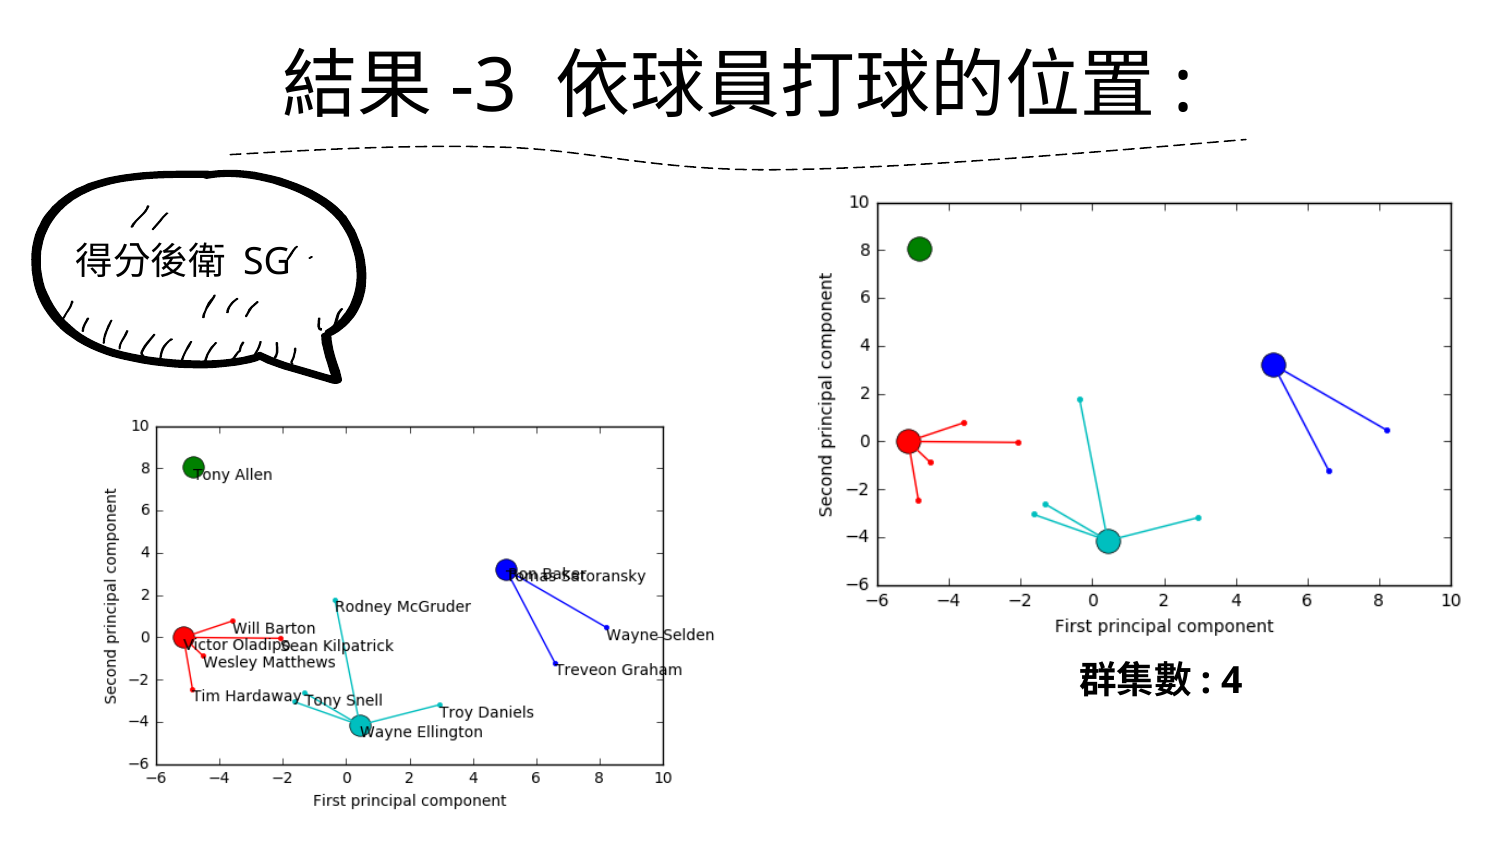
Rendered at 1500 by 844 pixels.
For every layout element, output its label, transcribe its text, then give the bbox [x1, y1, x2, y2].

text_box 結果-3 依球員打球的位置: [230, 28, 1246, 95]
picture [94, 408, 725, 819]
picture [807, 182, 1473, 647]
text_box [230, 139, 1246, 170]
text_box 群集數: 4 [1022, 654, 1300, 735]
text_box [30, 169, 367, 385]
